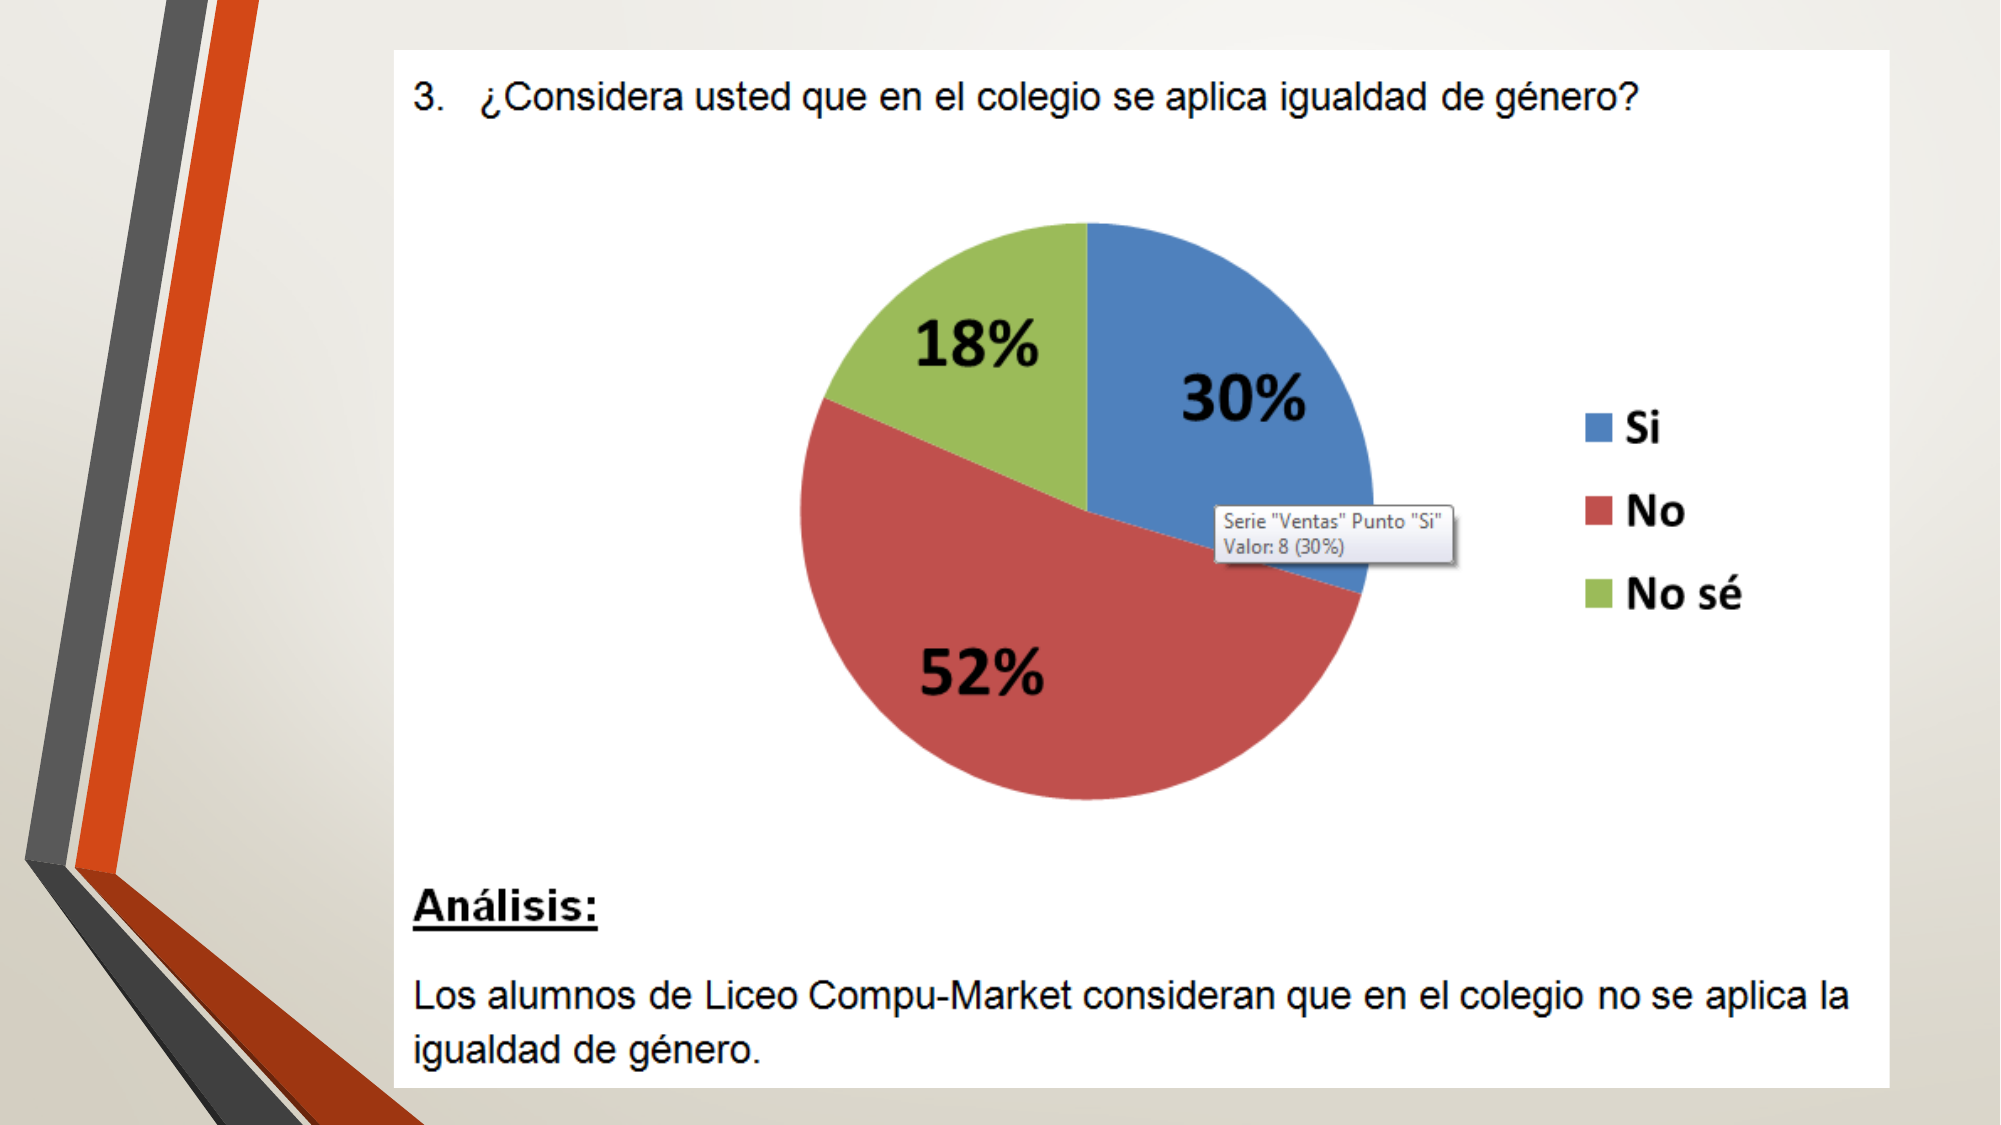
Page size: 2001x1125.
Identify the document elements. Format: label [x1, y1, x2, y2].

picture [393, 49, 1890, 1088]
